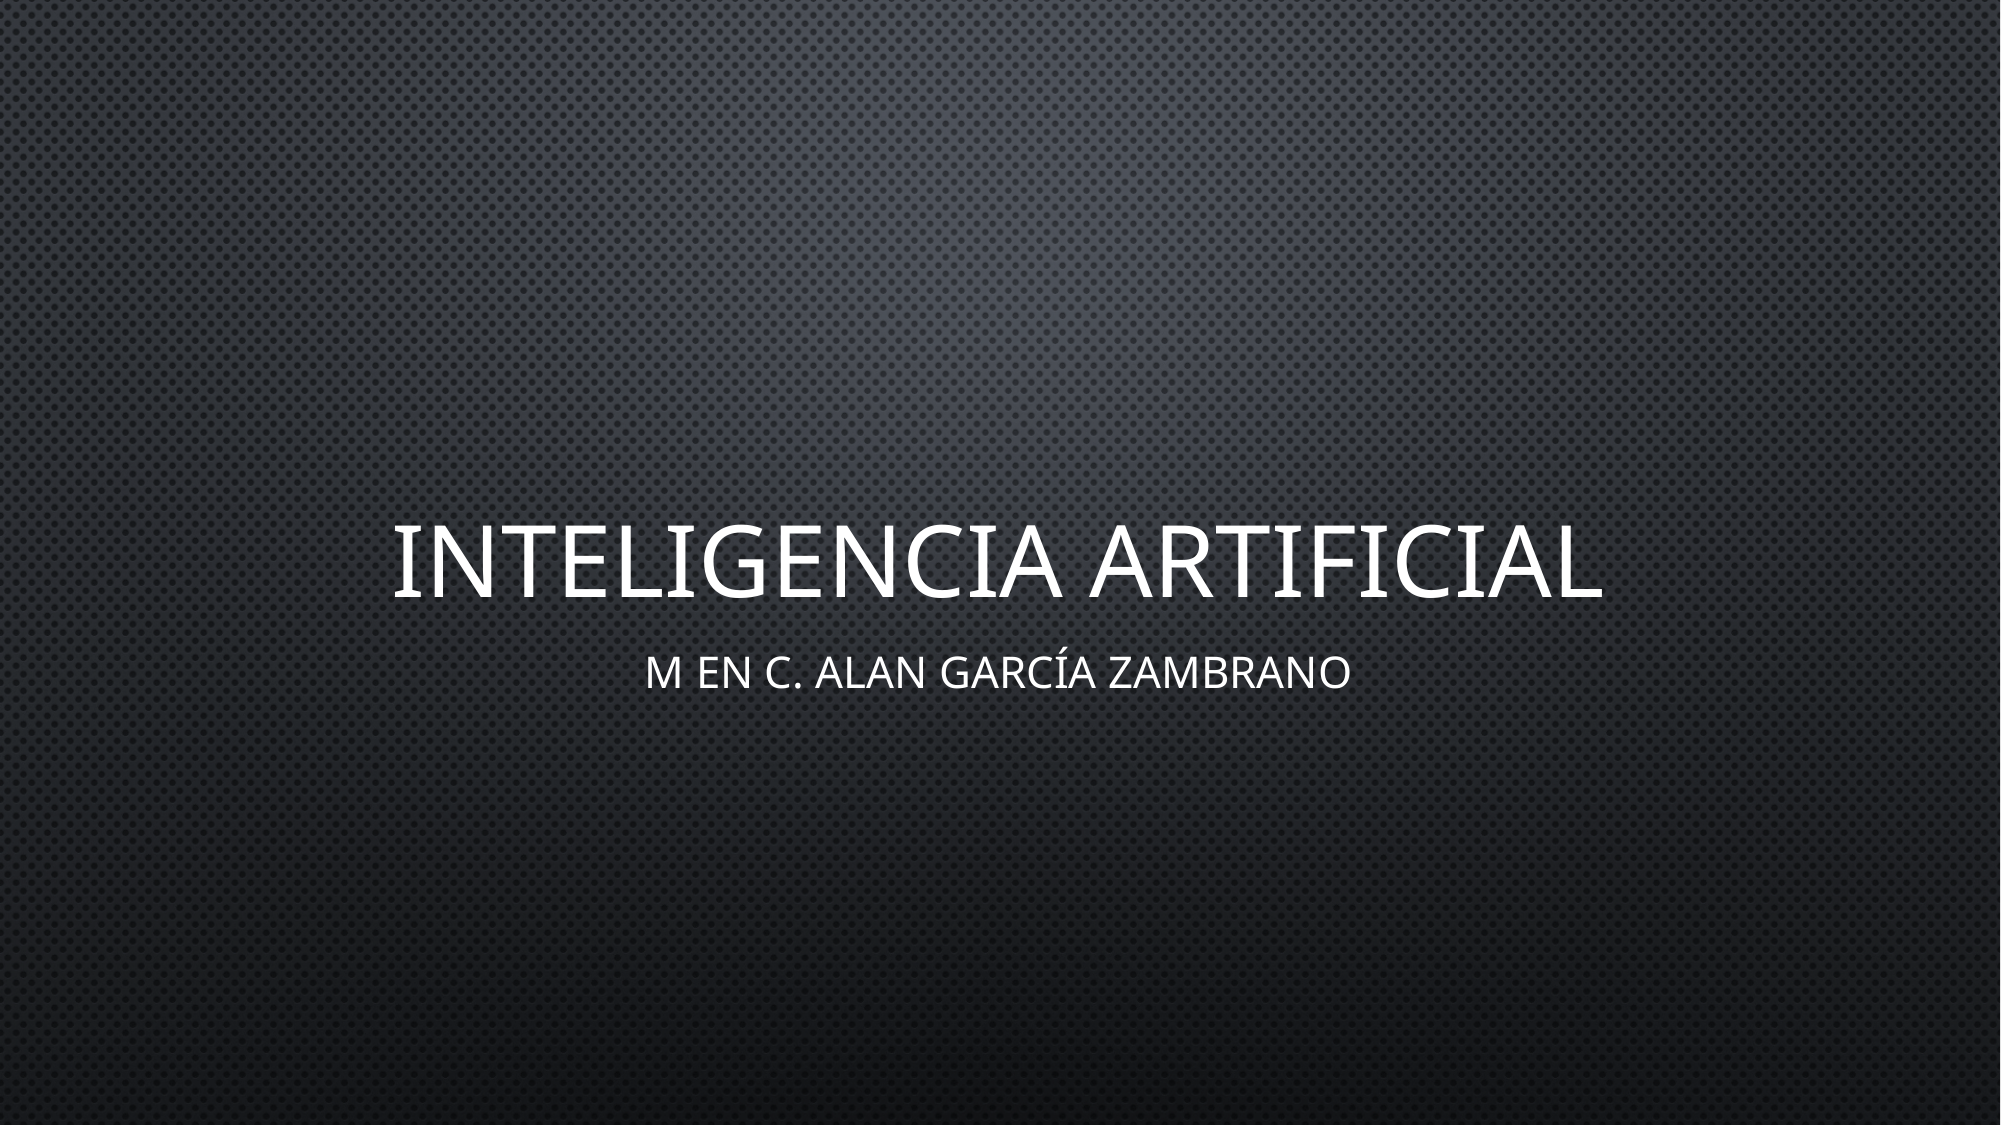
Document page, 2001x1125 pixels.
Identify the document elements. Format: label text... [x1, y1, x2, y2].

subtitle M en c. Alan garcía Zambrano [287, 637, 1711, 950]
title Inteligencia artificial [287, 99, 1711, 625]
